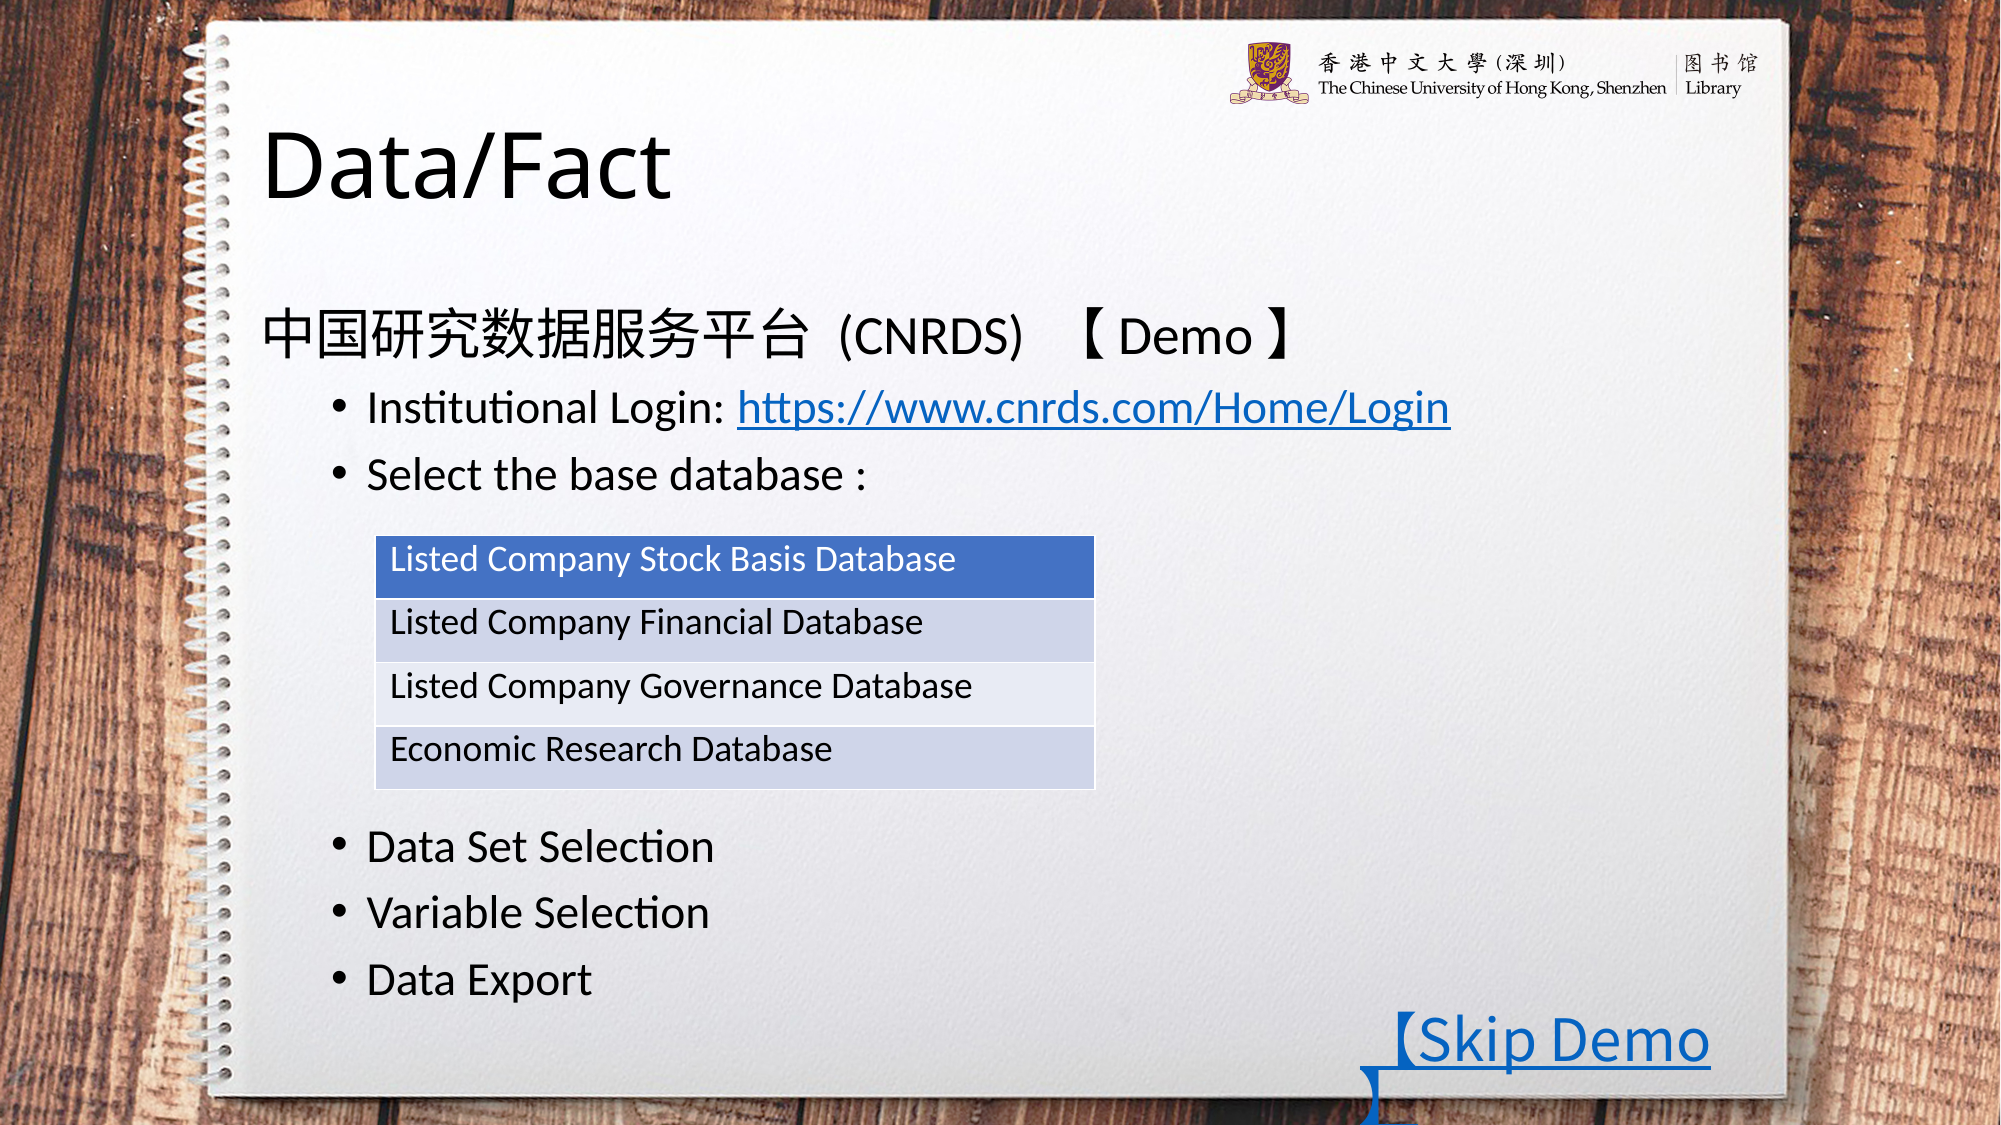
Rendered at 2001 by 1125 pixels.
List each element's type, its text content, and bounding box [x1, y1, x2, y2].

table_cell Economic Research Database [376, 727, 1094, 789]
table_cell Listed Company Governance Database [376, 663, 1094, 725]
table_header Listed Company Stock Basis Database [376, 536, 1094, 598]
text_box 【Skip Demo】 [1345, 995, 1756, 1095]
table_cell Listed Company Financial Database [376, 600, 1094, 662]
title Data/Fact [244, 59, 1774, 278]
list 中国研究数据服务平台 (CNRDS) 【Demo】 Institutional Login: https://www.cnrds.com/Home/Login Select the base database : Data Set Selection Variable Selection Data Export [244, 299, 1774, 1014]
picture [0, 0, 2001, 1125]
